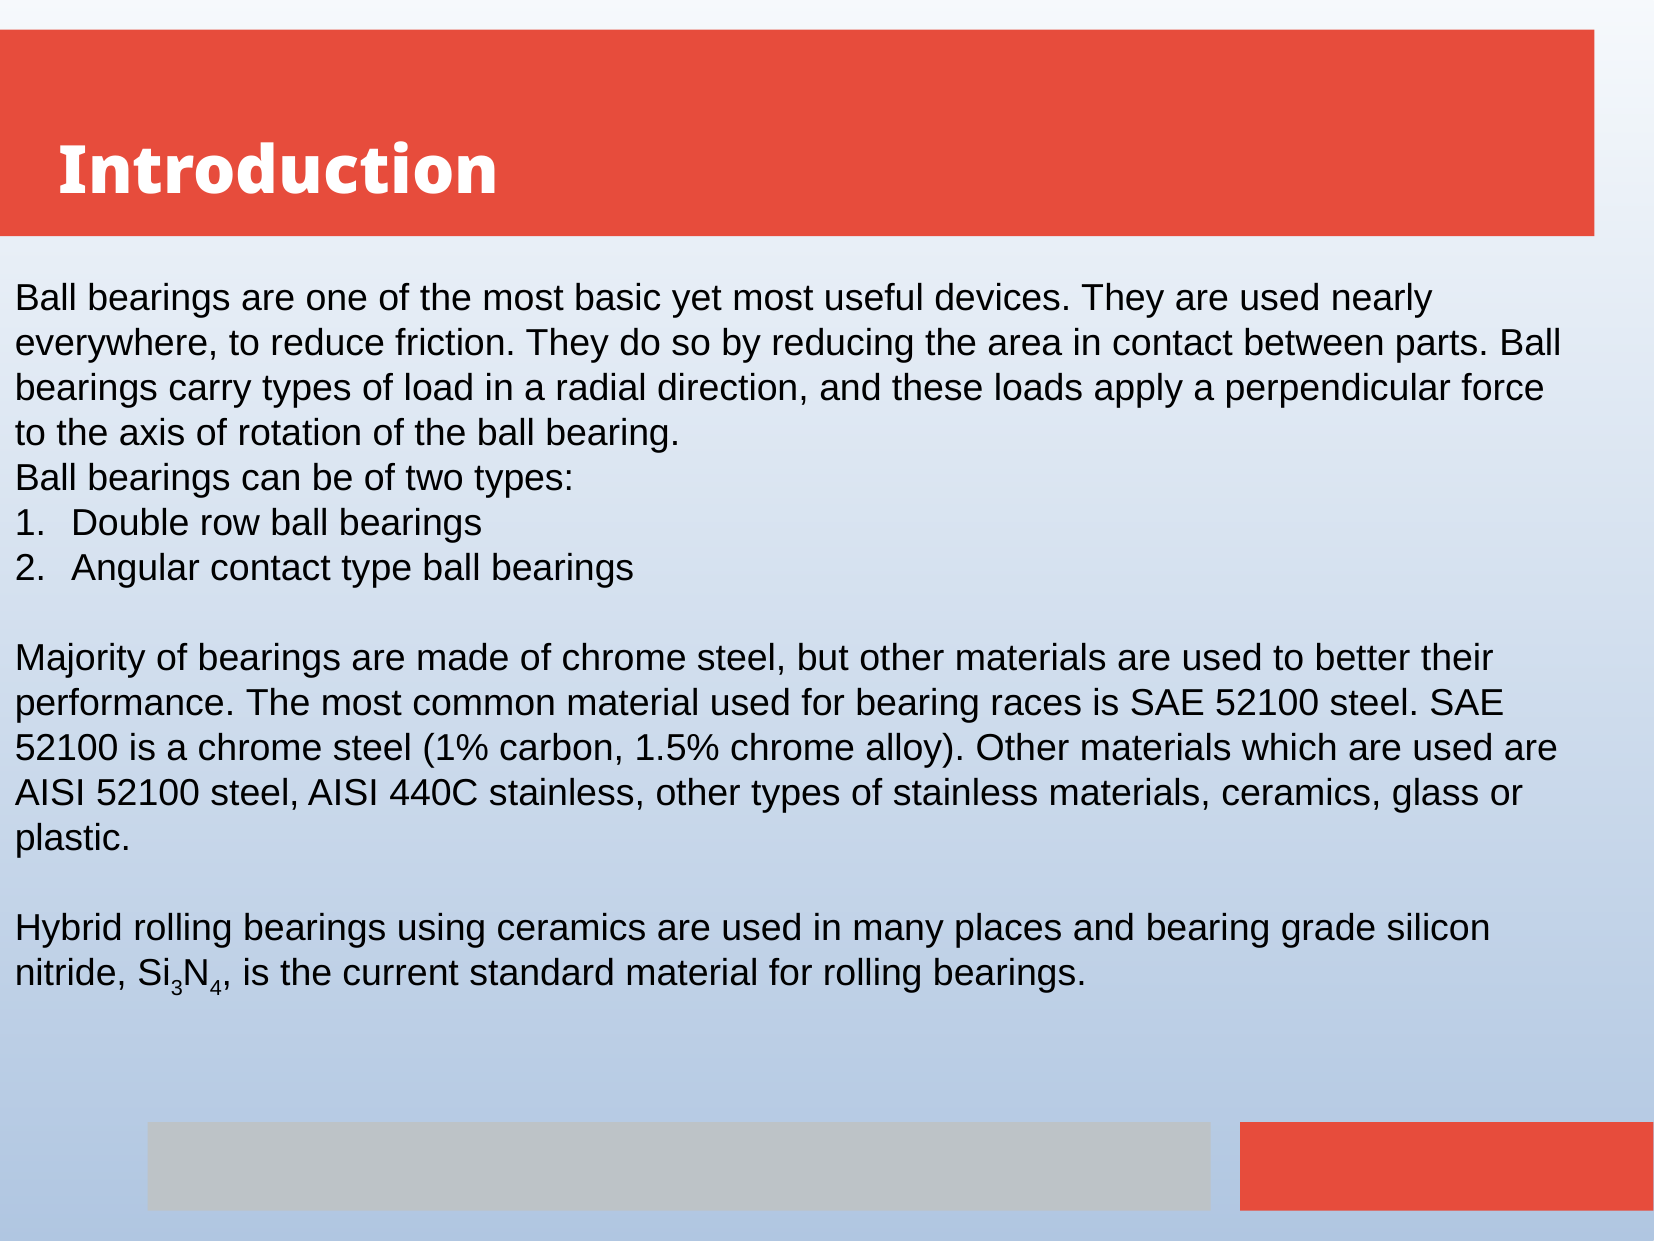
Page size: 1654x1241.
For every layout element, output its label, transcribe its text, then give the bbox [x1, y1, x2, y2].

text_box Ball bearings are one of the most basic yet most useful devices. They are used nearly everywhere, to reduce friction. They do so by reducing the area in contact between parts. Ball bearings carry types of load in a radial direction, and these loads apply a perpendicular force to the axis of rotation of the ball bearing. Ball bearings can be of two types: Double row ball bearings Angular contact type ball bearings Majority of bearings are made of chrome steel, but other materials are used to better their performance. The most common material used for bearing races is SAE 52100 steel. SAE 52100 is a chrome steel (1% carbon, 1.5% chrome alloy). Other materials which are used are AISI 52100 steel, AISI 440C stainless, other types of stainless materials, ceramics, glass or plastic. Hybrid rolling bearings using ceramics are used in many places and bearing grade silicon nitride, Si3N4, is the current standard material for rolling bearings. [0, 266, 1595, 1007]
text_box Introduction [59, 59, 1595, 207]
